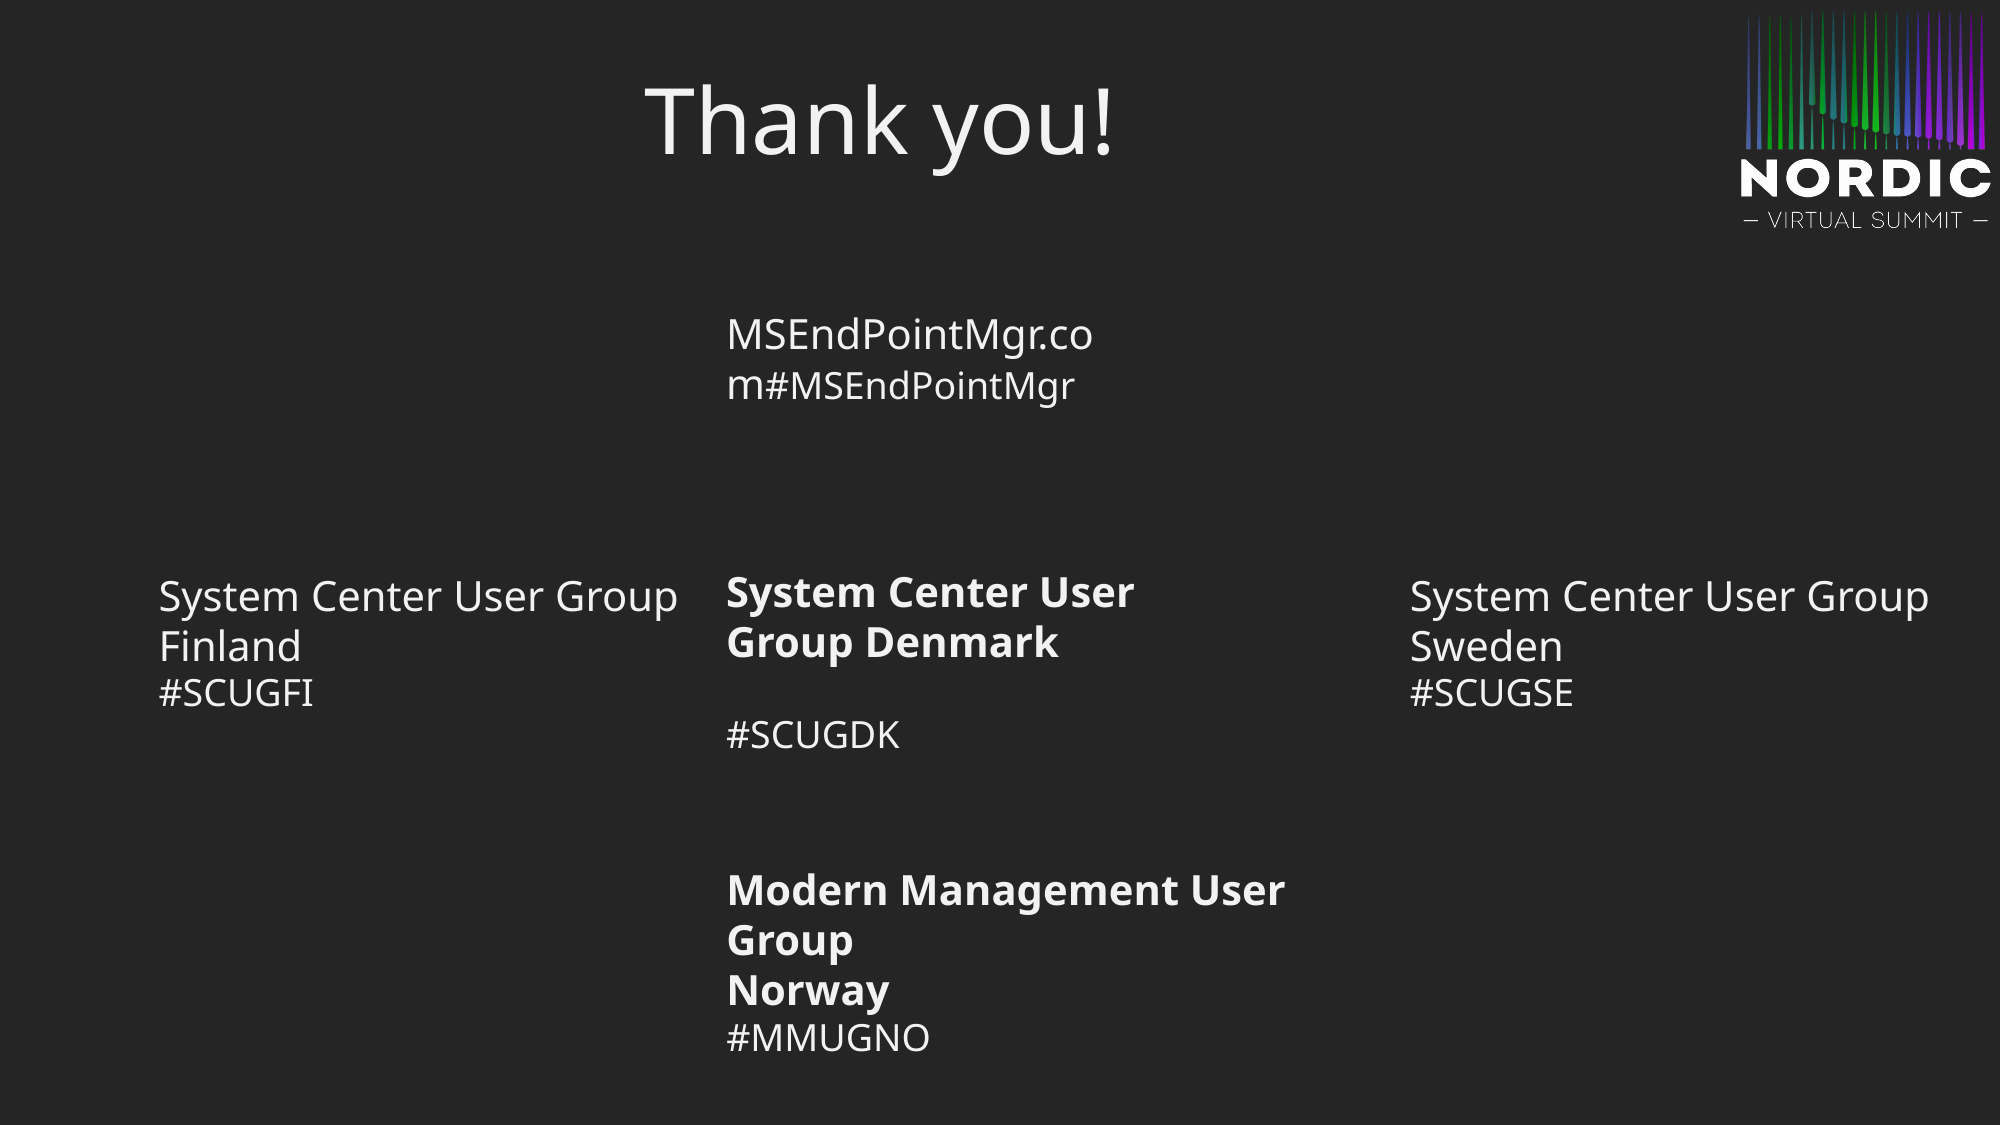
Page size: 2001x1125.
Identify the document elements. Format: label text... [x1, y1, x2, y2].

text_box System Center User Group Sweden #SCUGSE [1394, 561, 1983, 722]
picture [1731, 0, 2001, 244]
text_box System Center User Group Denmark #SCUGDK [711, 558, 1252, 764]
text_box MSEndPointMgr.com#MSEndPointMgr [711, 300, 1142, 416]
title Thank you! [137, 59, 1624, 190]
text_box System Center User Group Finland #SCUGFI [143, 561, 709, 722]
text_box Modern Management User Group Norway #MMUGNO [711, 856, 1400, 1067]
